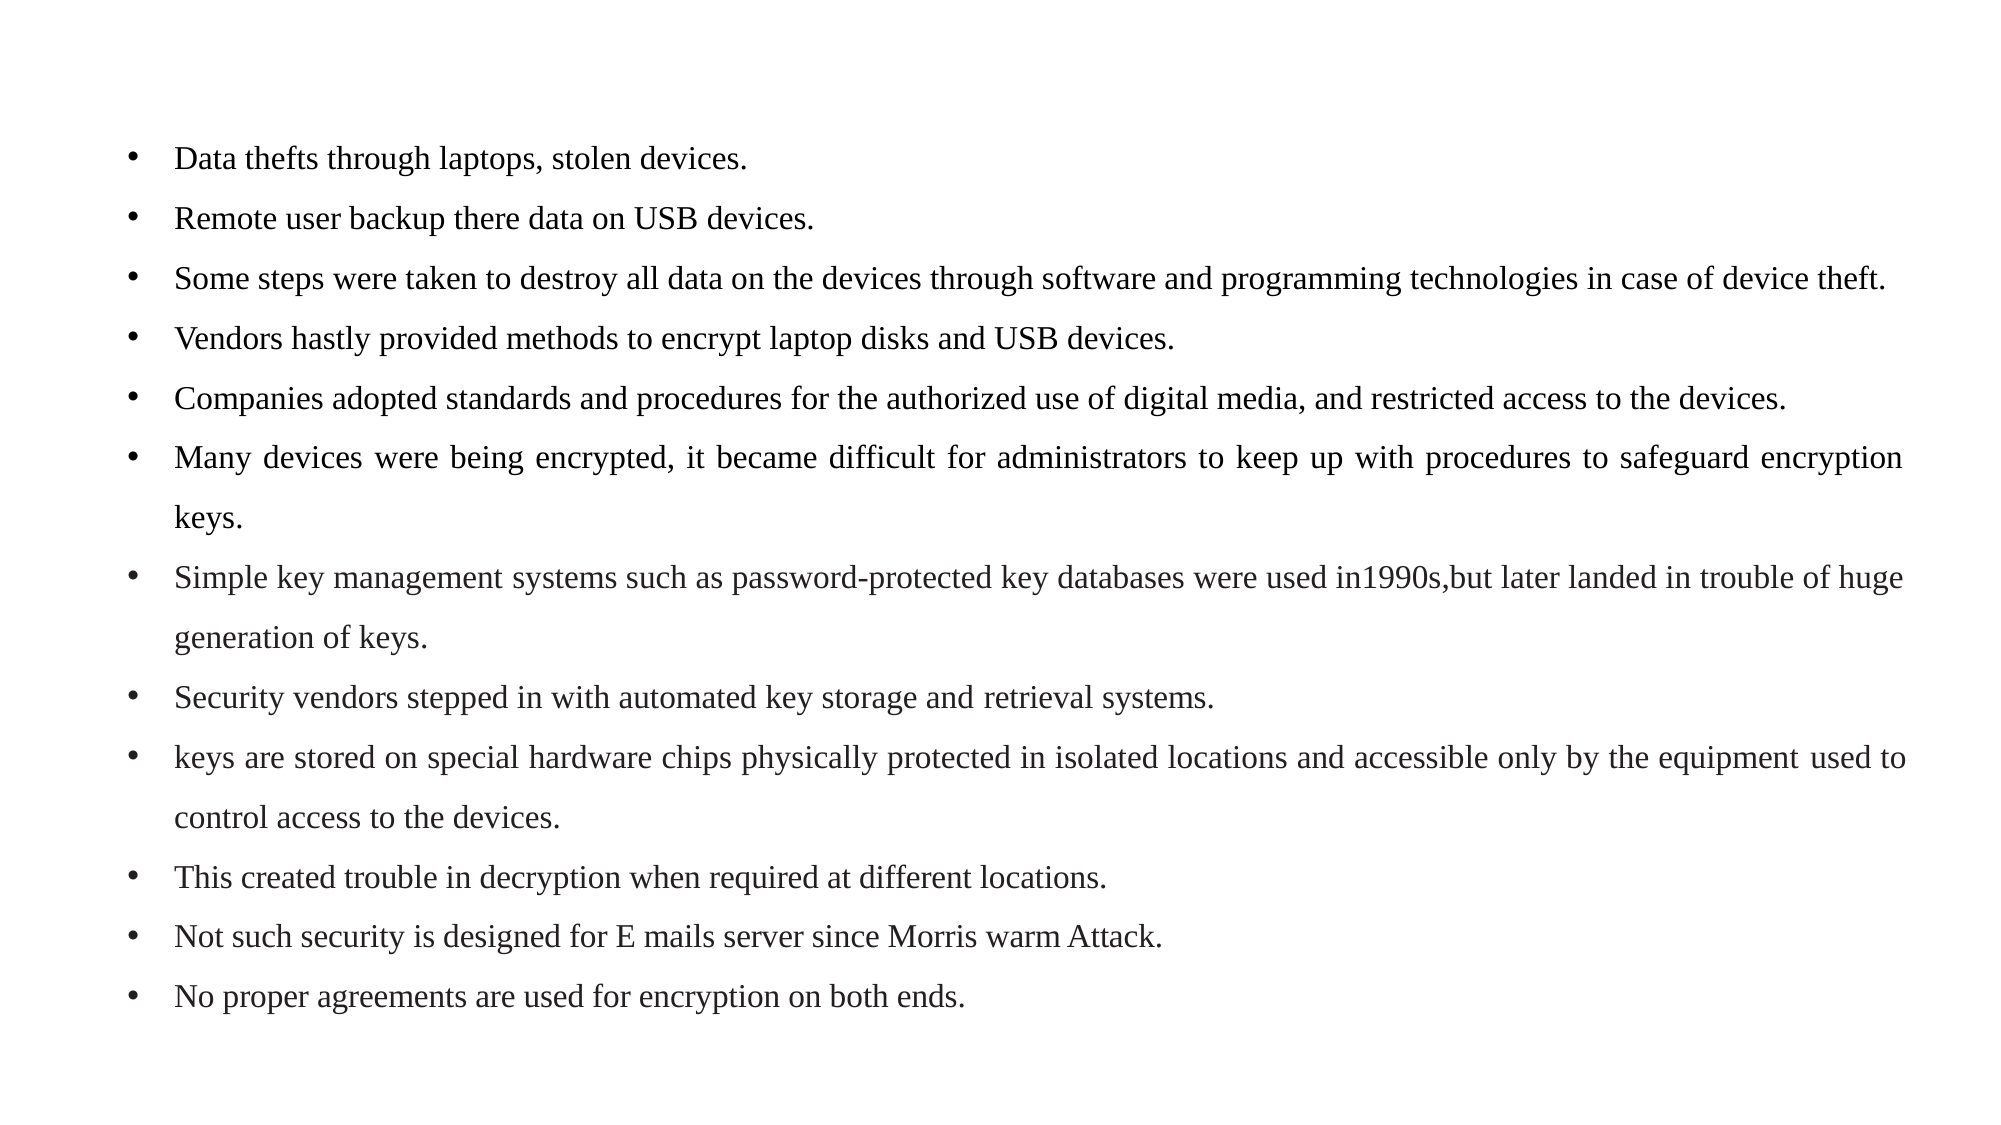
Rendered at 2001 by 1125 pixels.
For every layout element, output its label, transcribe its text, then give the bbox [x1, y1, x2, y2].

text_box Data thefts through laptops, stolen devices. Remote user backup there data on USB devices. Some steps were taken to destroy all data on the devices through software and programming technologies in case of device theft. Vendors hastly provided methods to encrypt laptop disks and USB devices. Companies adopted standards and procedures for the authorized use of digital media, and restricted access to the devices. Many devices were being encrypted, it became difficult for administrators to keep up with procedures to safeguard encryption keys. Simple key management systems such as password-protected key databases were used in1990s,but later landed in trouble of huge generation of keys. Security vendors stepped in with automated key storage and retrieval systems. keys are stored on special hardware chips physically protected in isolated locations and accessible only by the equipment used to control access to the devices. This created trouble in decryption when required at different locations. Not such security is designed for E mails server since Morris warm Attack. No proper agreements are used for encryption on both ends. [112, 108, 1922, 1067]
